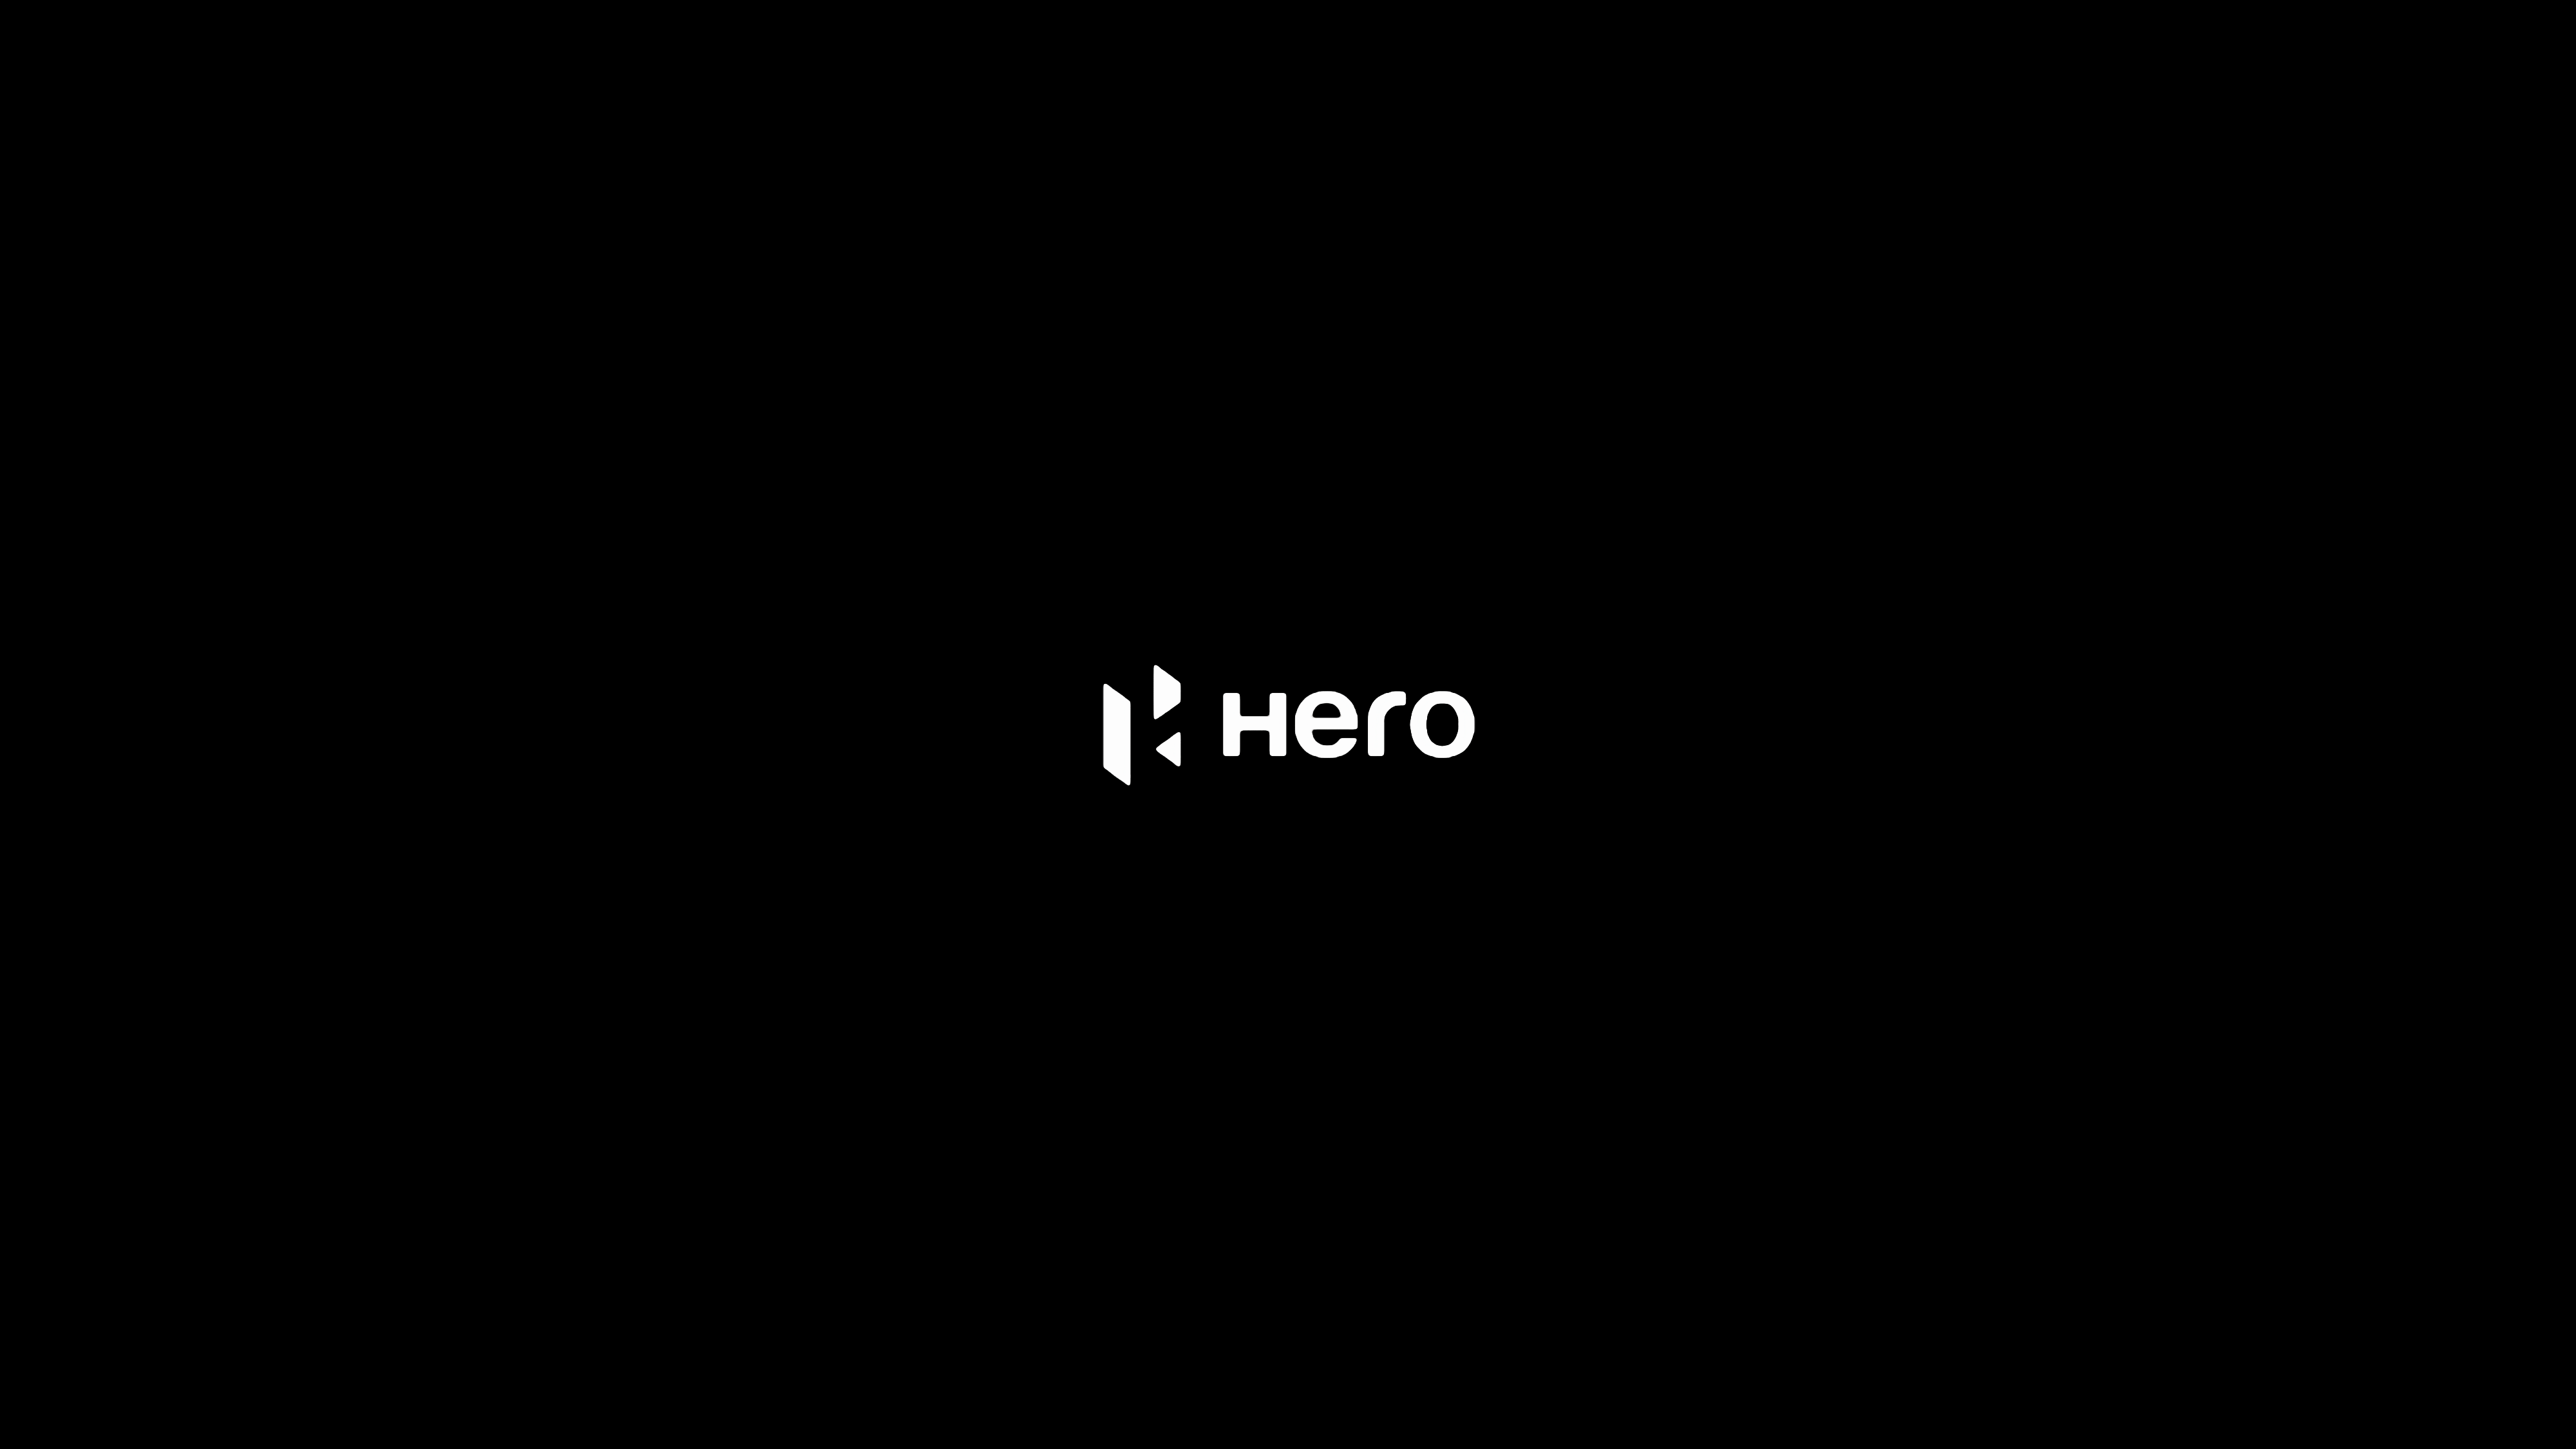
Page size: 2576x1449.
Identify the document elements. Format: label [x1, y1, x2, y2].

picture [1095, 653, 1481, 796]
